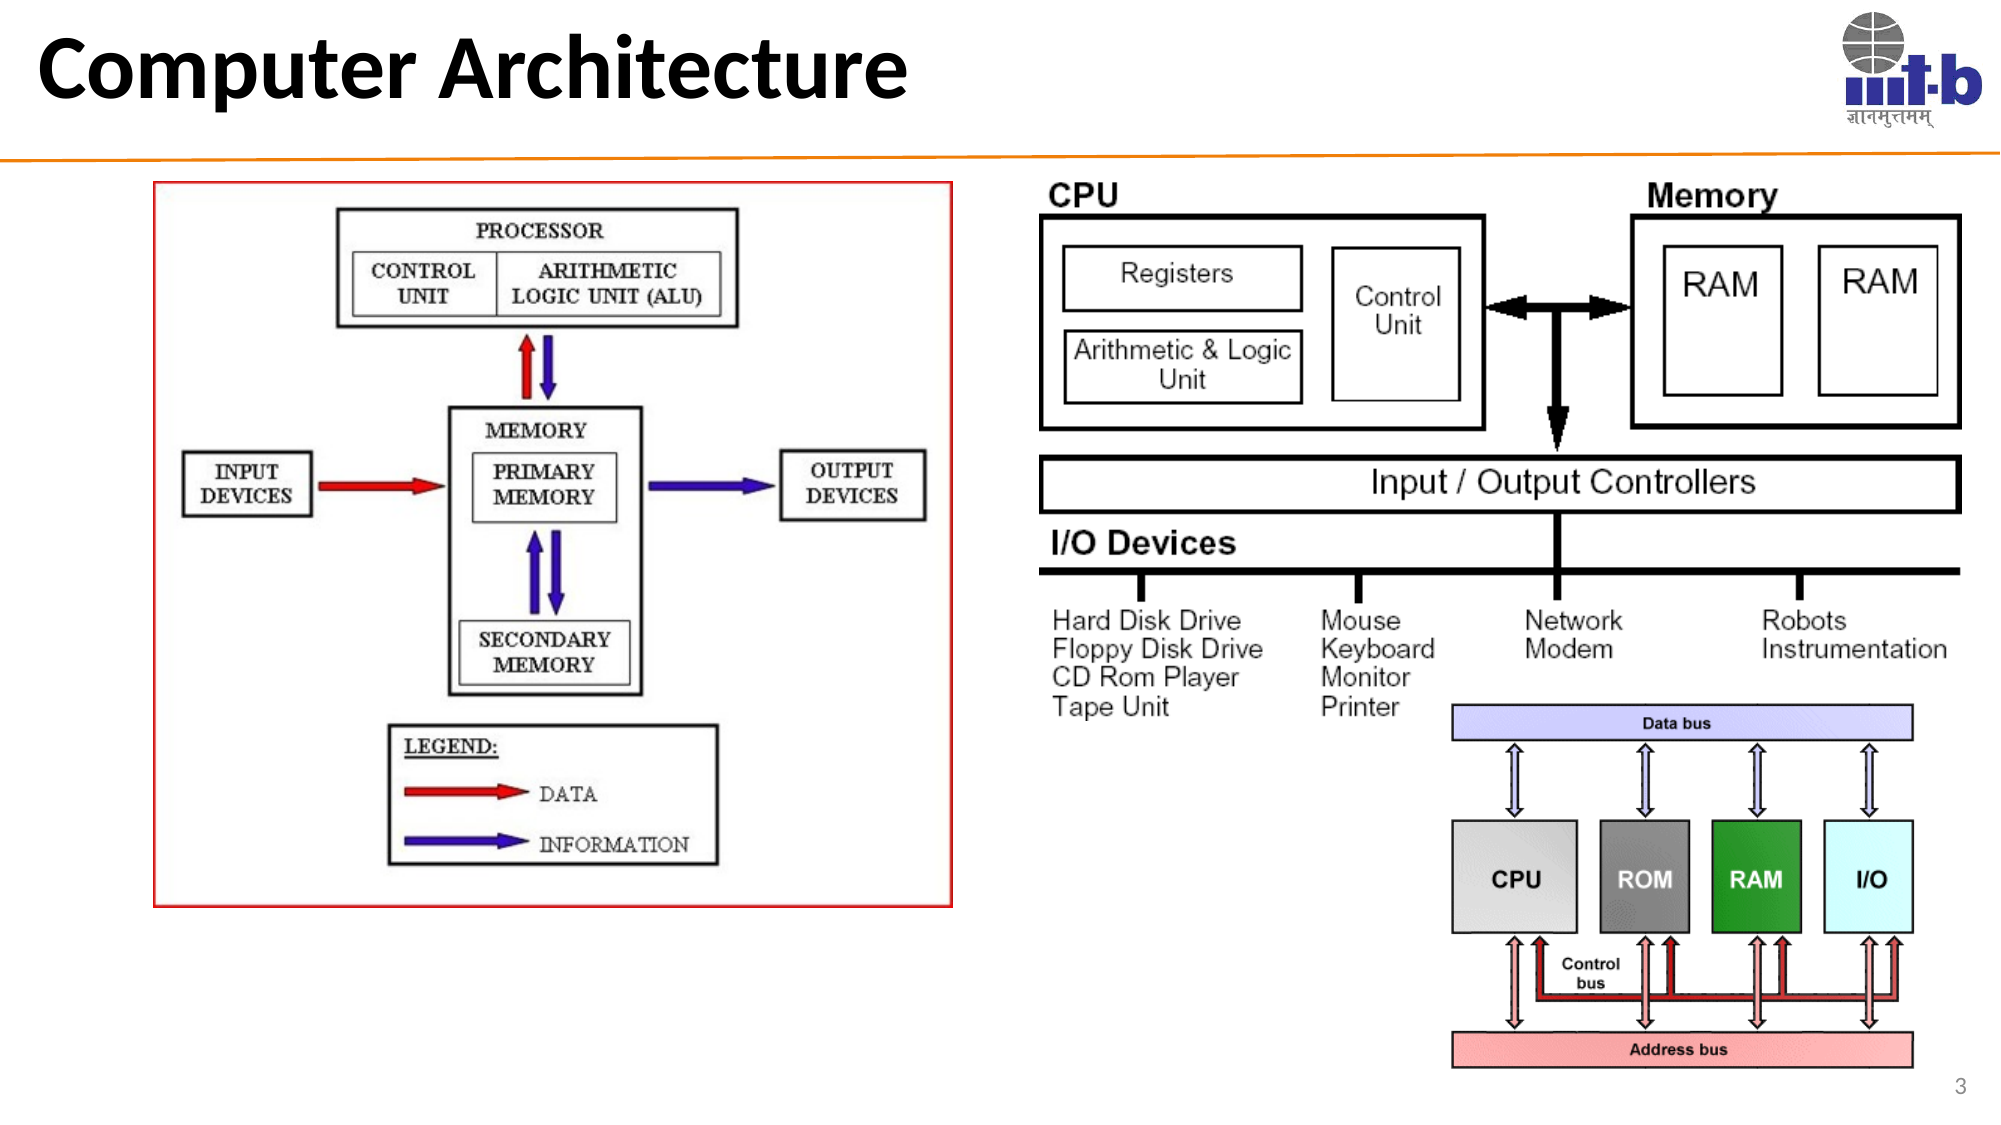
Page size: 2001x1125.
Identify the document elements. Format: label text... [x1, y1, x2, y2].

slide_number 3 [1532, 1054, 1983, 1115]
picture [1957, 8, 1983, 130]
picture [152, 181, 953, 908]
title Computer Architecture [23, 7, 1957, 132]
picture [1039, 181, 1962, 1089]
